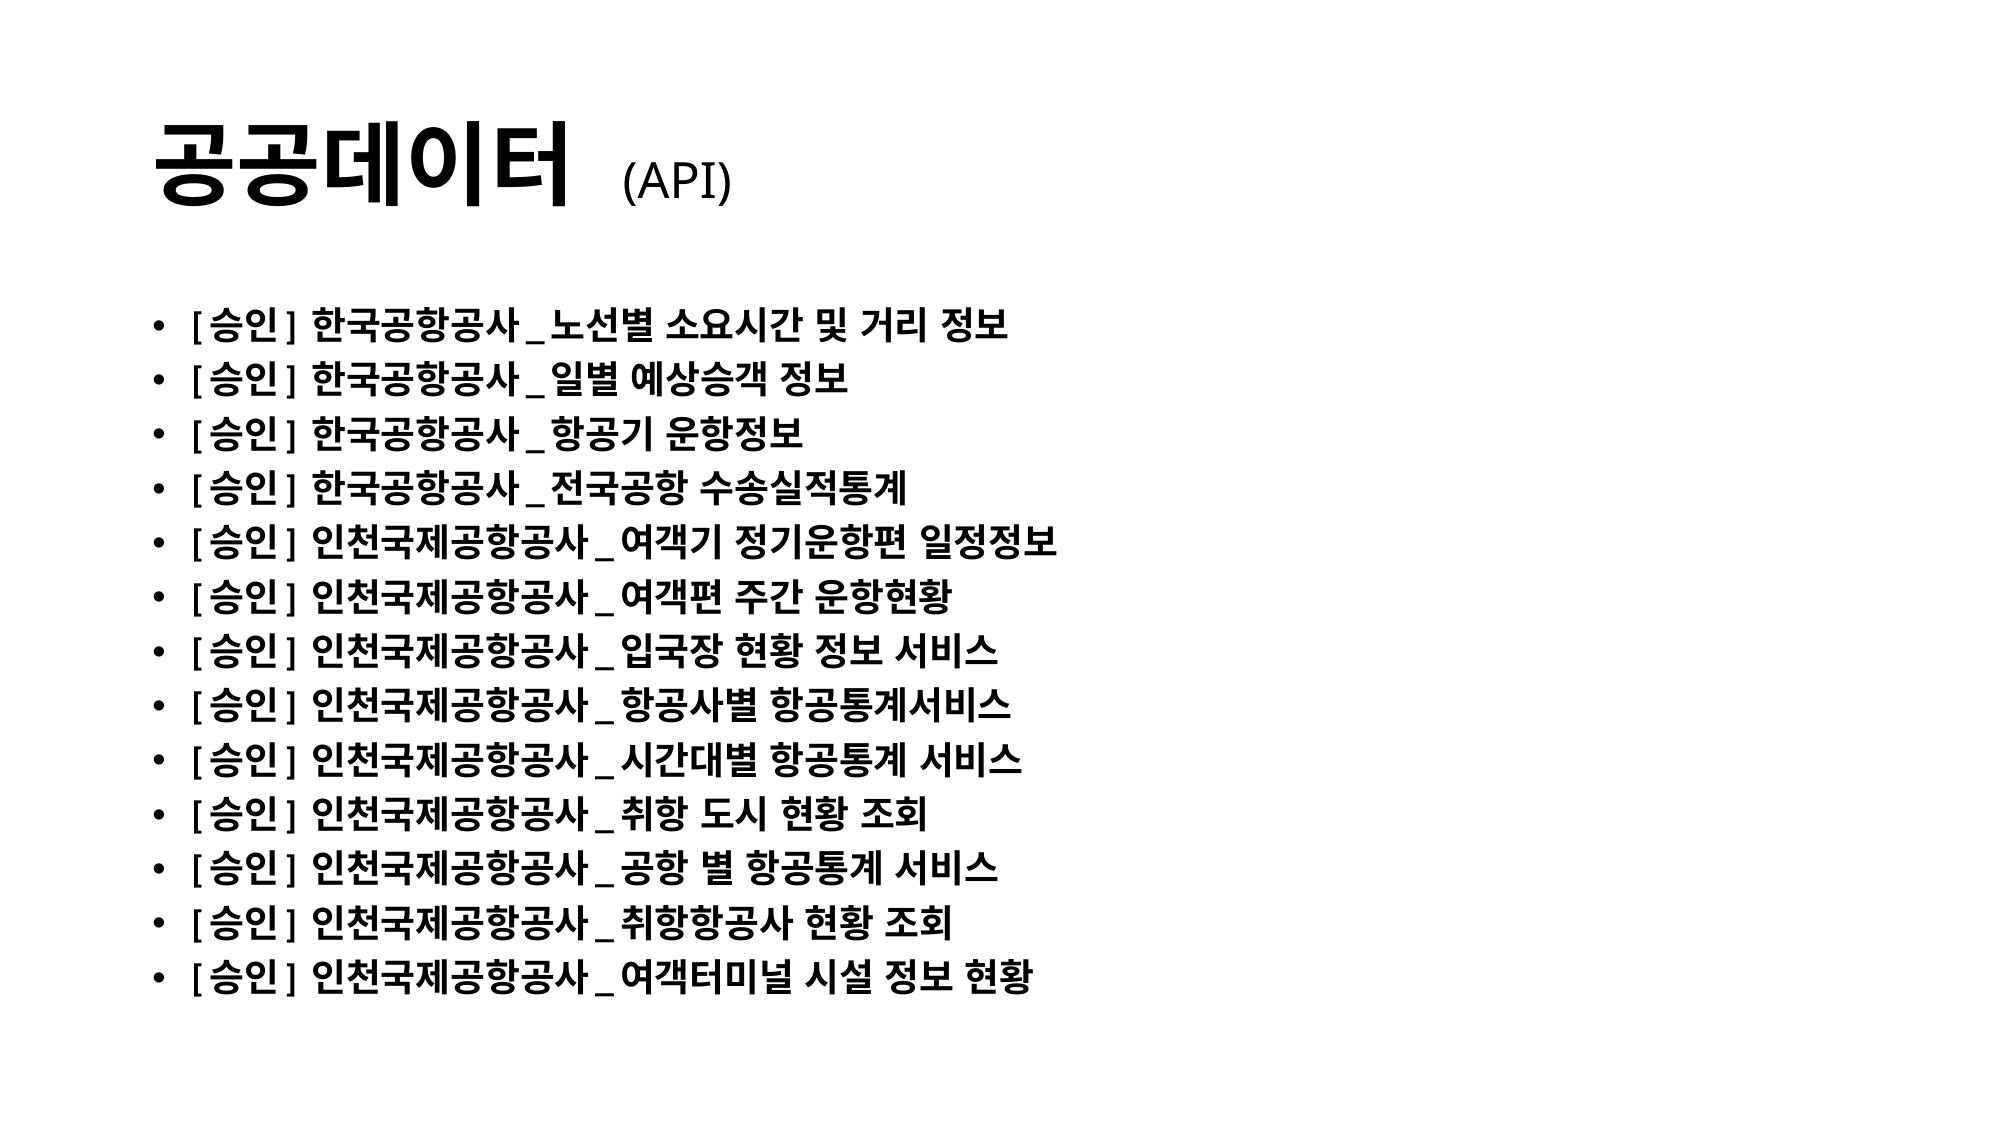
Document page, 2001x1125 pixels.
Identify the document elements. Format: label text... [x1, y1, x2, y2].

list [승인] 한국공항공사_노선별 소요시간 및 거리 정보 [승인] 한국공항공사_일별 예상승객 정보 [승인] 한국공항공사_항공기 운항정보 [승인] 한국공항공사_전국공항 수송실적통계 [승인] 인천국제공항공사_여객기 정기운항편 일정정보 [승인] 인천국제공항공사_여객편 주간 운항현황 [승인] 인천국제공항공사_입국장 현황 정보 서비스 [승인] 인천국제공항공사_항공사별 항공통계서비스 [승인] 인천국제공항공사_시간대별 항공통계 서비스 [승인] 인천국제공항공사_취항 도시 현황 조회 [승인] 인천국제공항공사_공항 별 항공통계 서비스 [승인] 인천국제공항공사_취항항공사 현황 조회 [승인] 인천국제공항공사_여객터미널 시설 정보 현황 [137, 299, 1863, 1014]
title 공공데이터 (API) [137, 59, 1863, 278]
